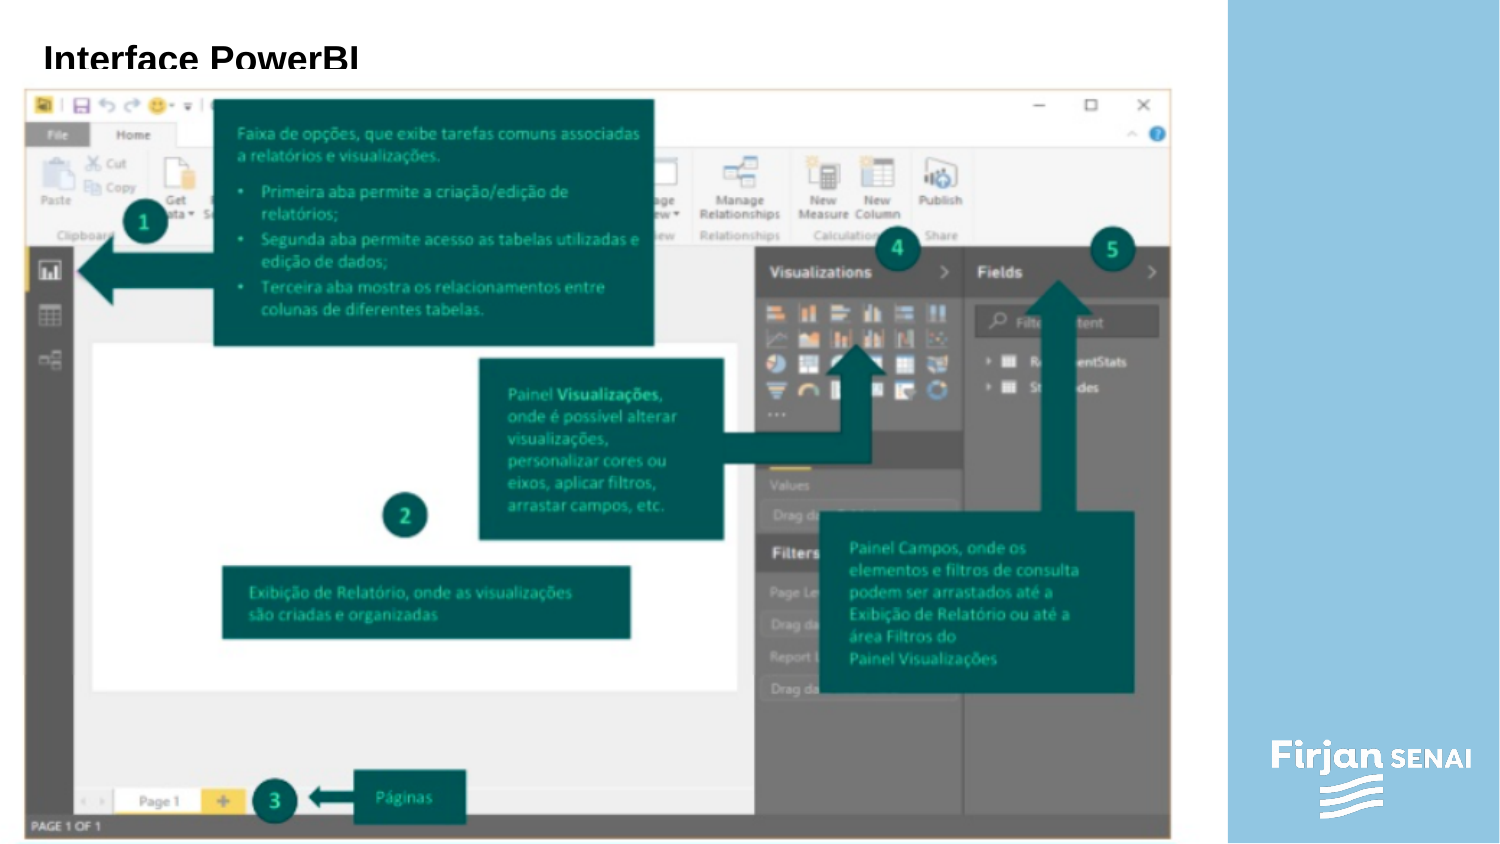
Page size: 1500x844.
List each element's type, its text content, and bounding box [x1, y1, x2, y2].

text_box [1226, 0, 1500, 844]
text_box Interface PowerBI [28, 27, 990, 67]
picture [1265, 736, 1474, 820]
picture [0, 69, 1201, 844]
